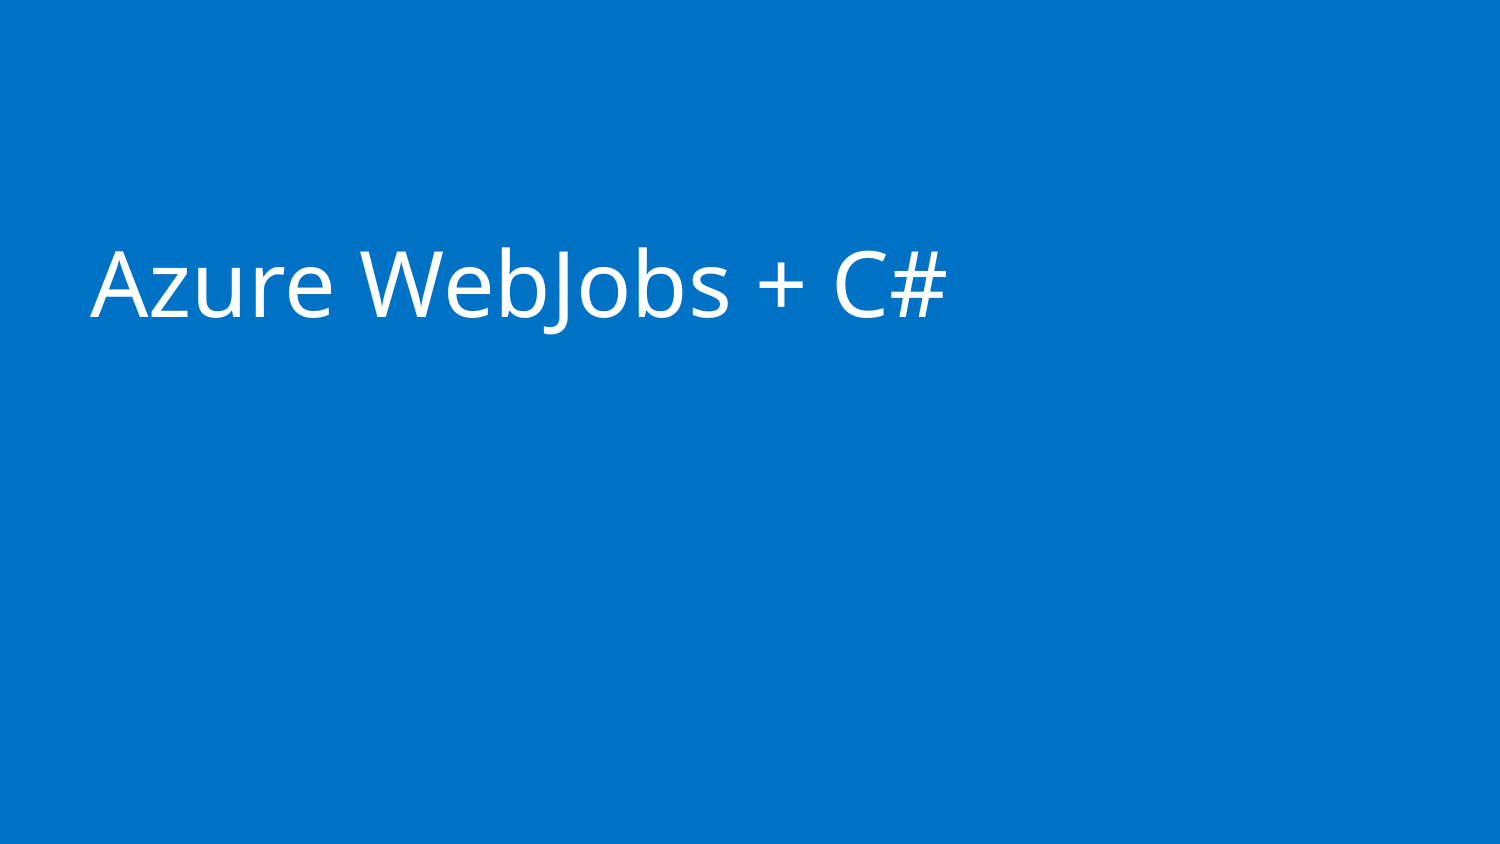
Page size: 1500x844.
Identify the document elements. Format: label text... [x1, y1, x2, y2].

title Azure WebJobs + C# [75, 210, 1425, 351]
